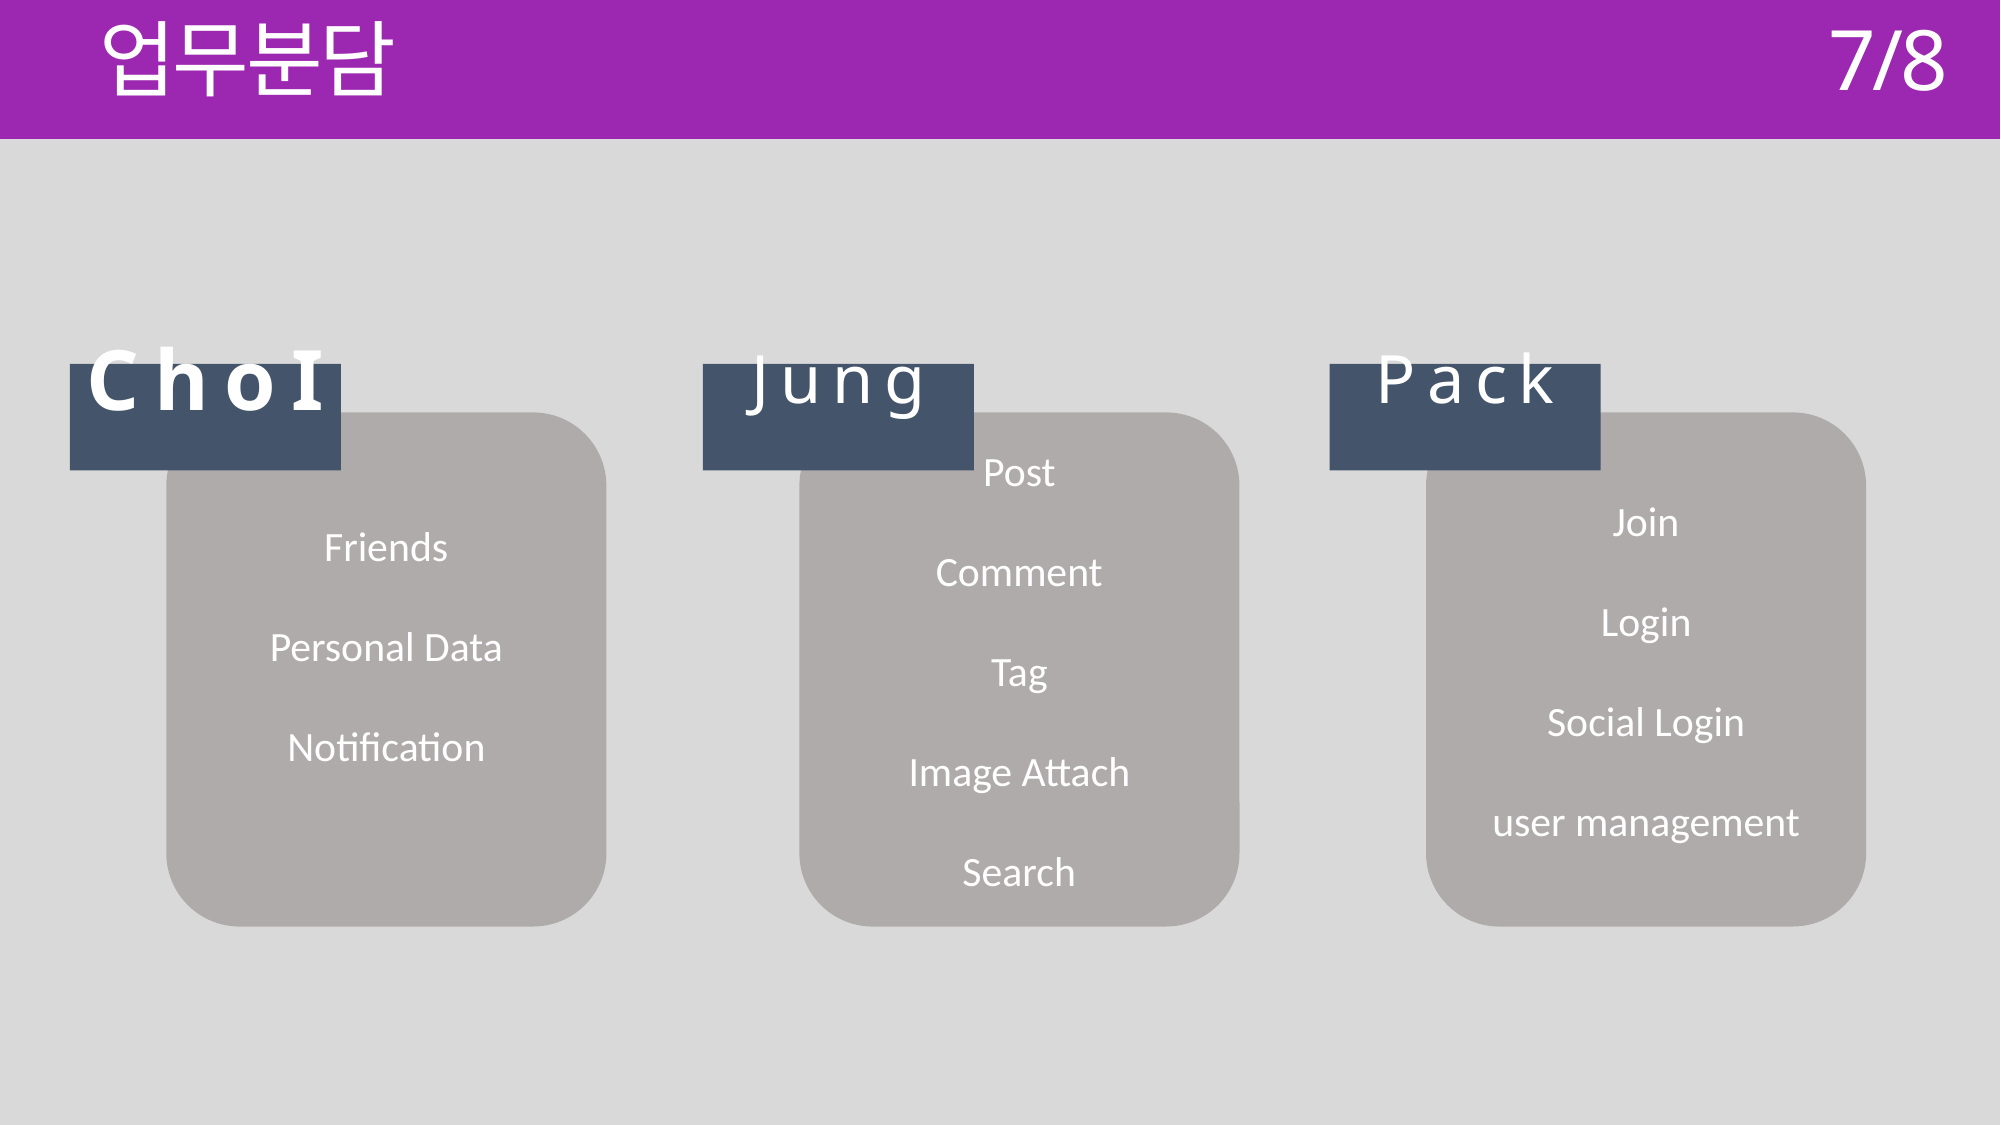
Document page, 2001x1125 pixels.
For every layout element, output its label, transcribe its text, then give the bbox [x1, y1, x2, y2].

text_box Join Login Social Login user management [1425, 411, 1868, 928]
text_box P a c k [1329, 363, 1602, 471]
text_box J u n g [702, 363, 975, 471]
text_box [0, 139, 2000, 1125]
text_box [0, 0, 2000, 139]
text_box Friends Personal Data Notification [165, 411, 608, 928]
text_box C h o I [69, 363, 342, 471]
text_box Post Comment Tag Image Attach Search [798, 411, 1241, 928]
